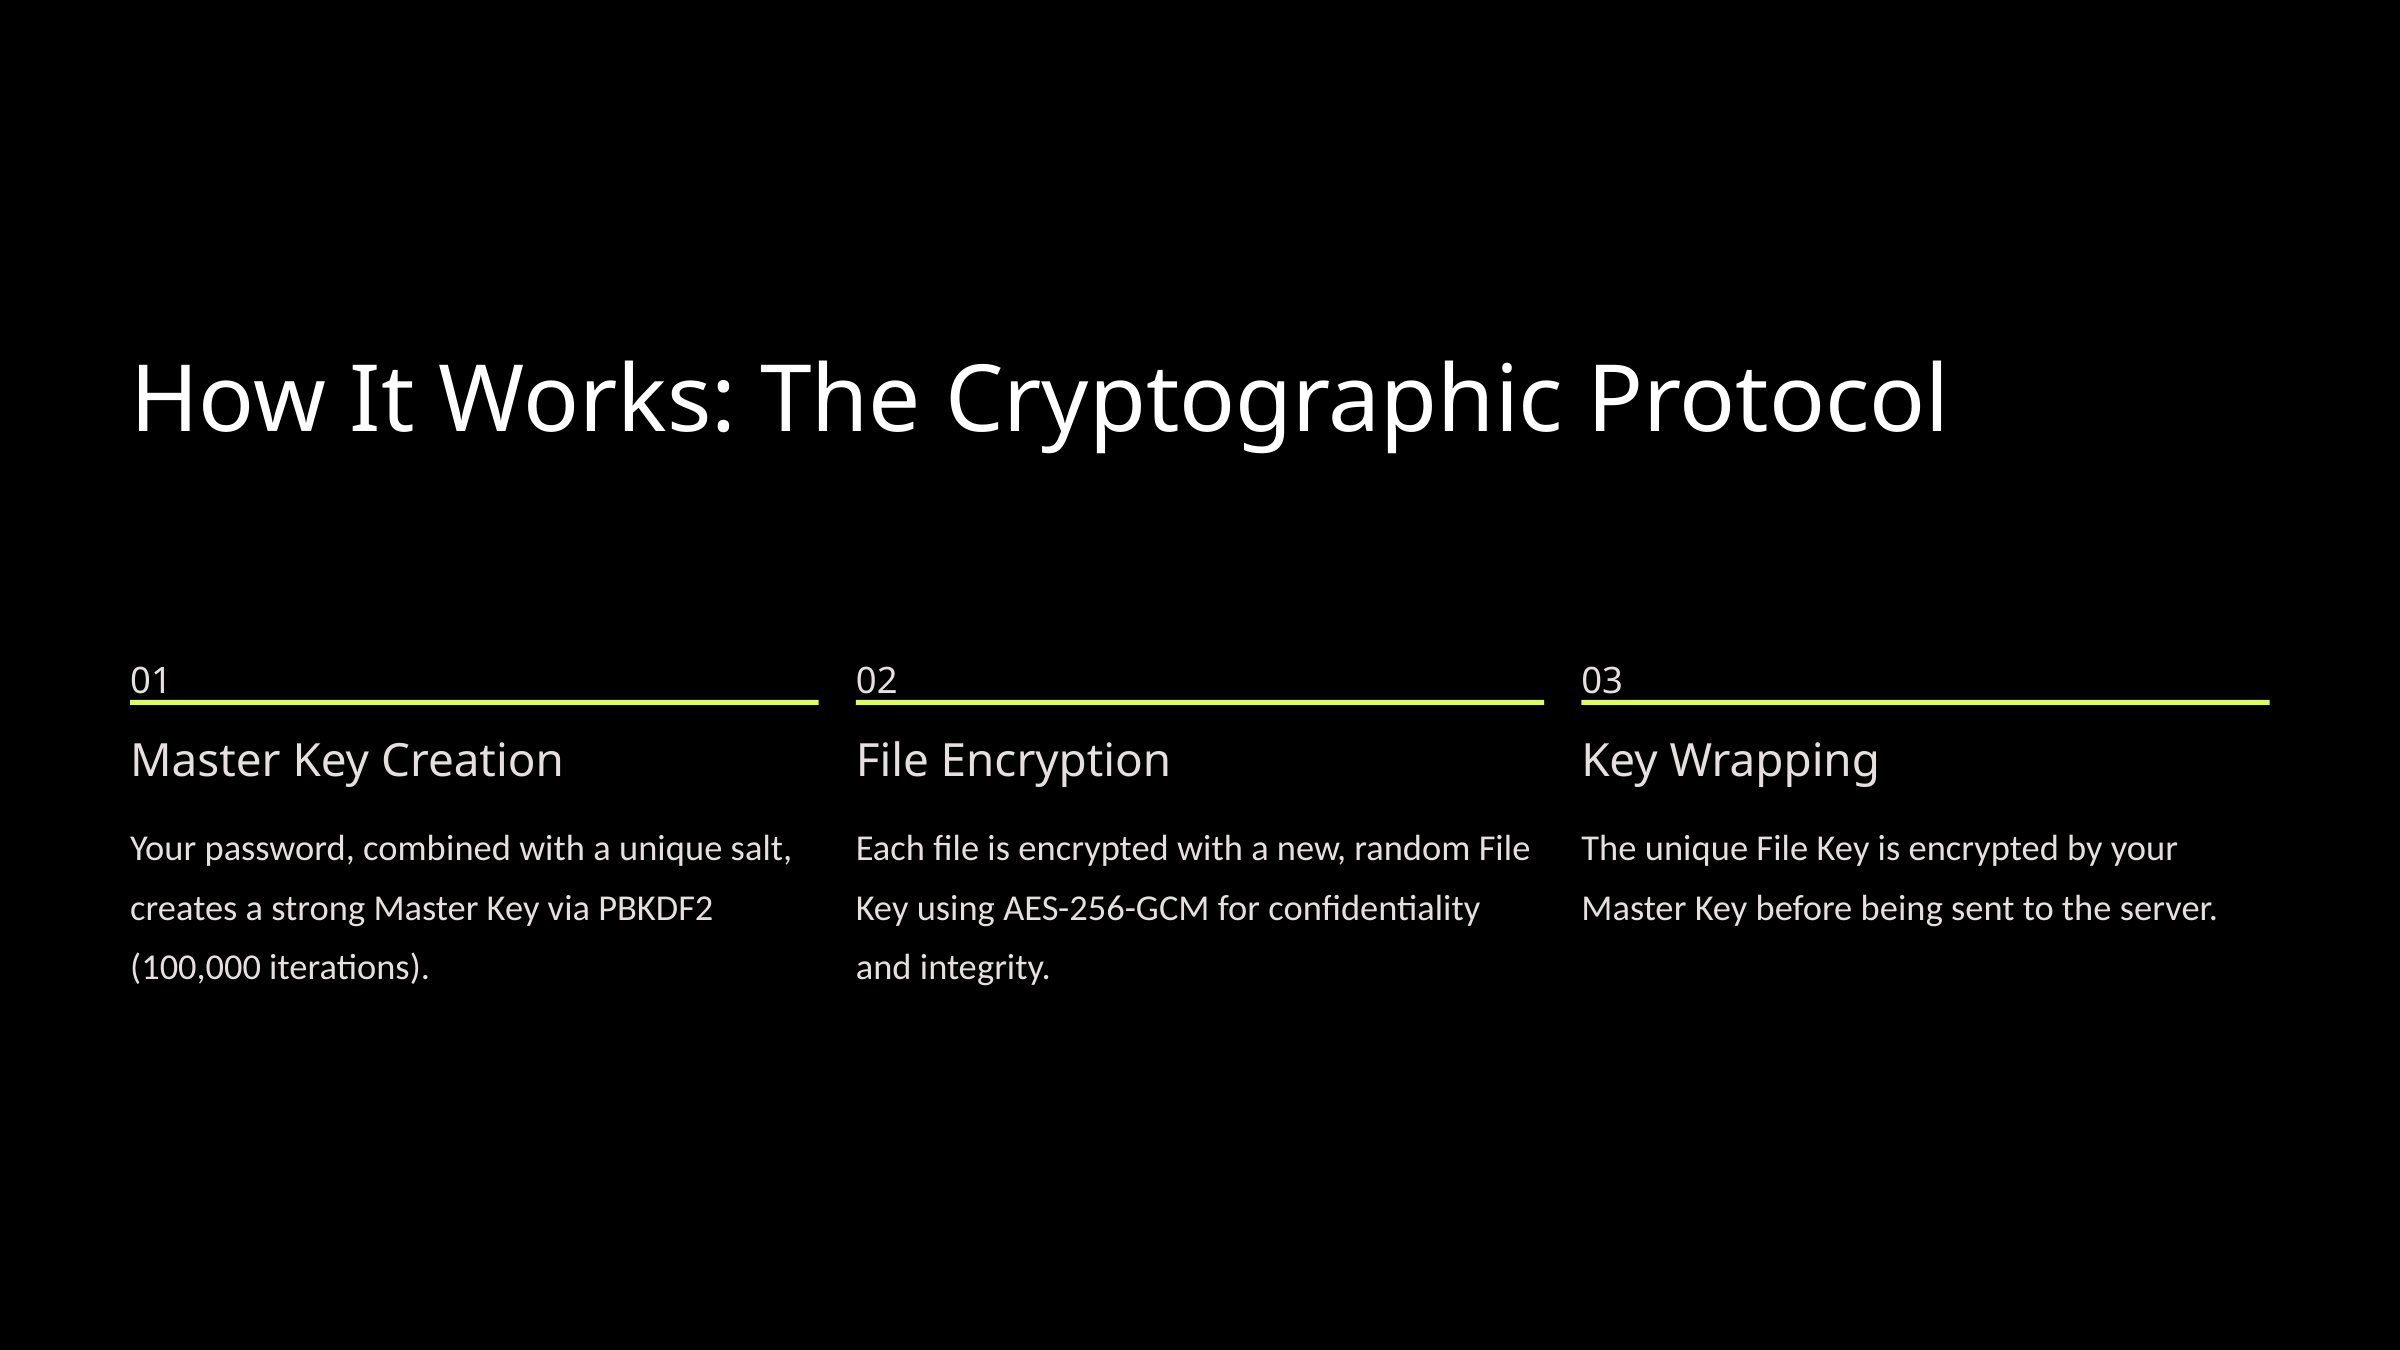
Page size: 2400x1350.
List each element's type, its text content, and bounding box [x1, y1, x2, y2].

text_box Each file is encrypted with a new, random File Key using AES-256-GCM for confidentiality and integrity. [855, 808, 1545, 988]
text_box 01 [130, 641, 168, 688]
text_box [855, 699, 1545, 705]
text_box [1581, 699, 2270, 705]
text_box How It Works: The Cryptographic Protocol [130, 334, 2270, 568]
text_box 03 [1581, 641, 1619, 688]
text_box Master Key Creation [130, 728, 661, 787]
text_box File Encryption [855, 728, 1321, 787]
text_box 02 [855, 641, 893, 688]
text_box The unique File Key is encrypted by your Master Key before being sent to the server. [1581, 808, 2270, 988]
text_box Your password, combined with a unique salt, creates a strong Master Key via PBKDF2 (100,000 iterations). [130, 808, 819, 988]
text_box [130, 699, 819, 705]
text_box Key Wrapping [1581, 728, 2047, 787]
